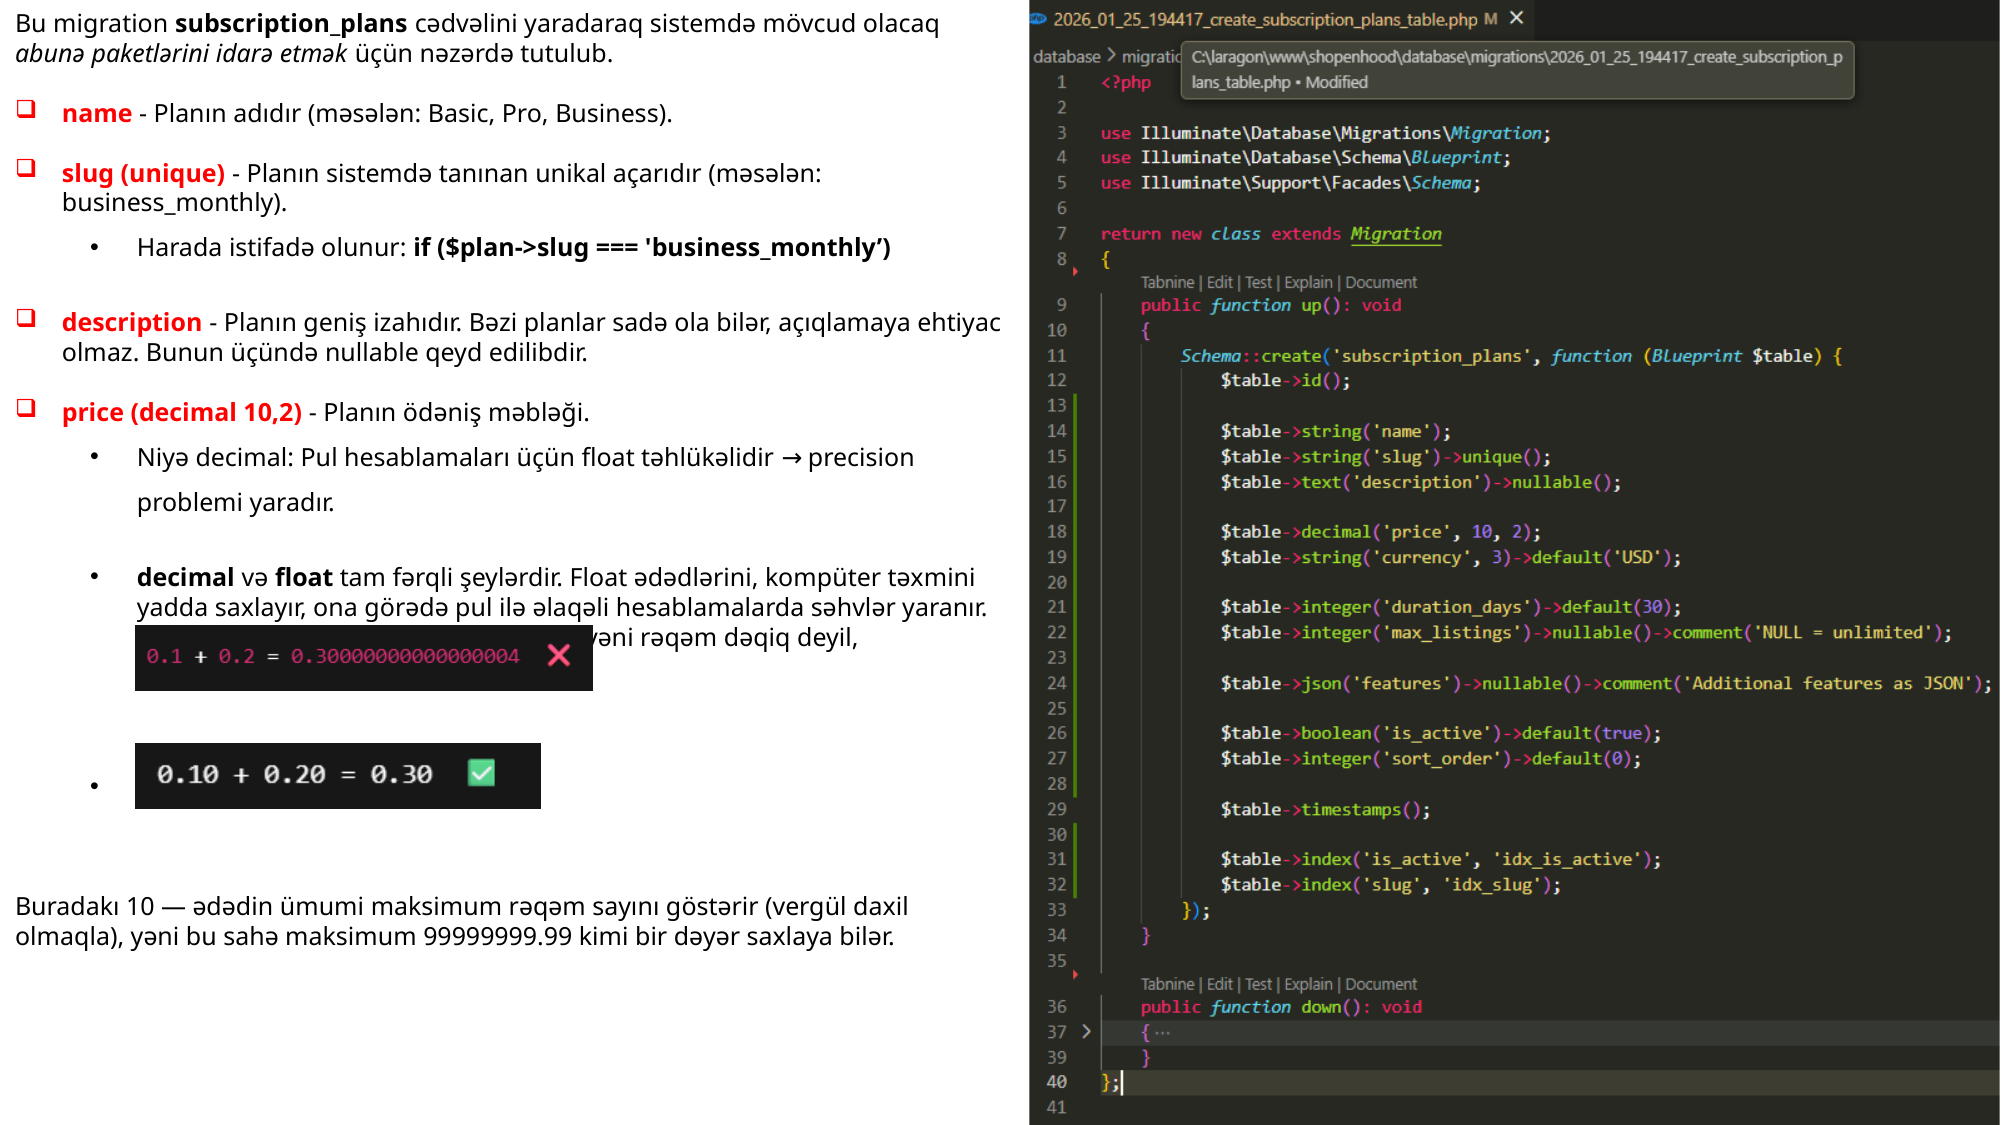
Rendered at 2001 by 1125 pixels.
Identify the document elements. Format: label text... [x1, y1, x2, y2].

picture [1028, 0, 2000, 1125]
picture [134, 743, 542, 810]
picture [134, 624, 594, 691]
text_box Bu migration subscription_plans cədvəlini yaradaraq sistemdə mövcud olacaq abunə paketlərini idarə etmək üçün nəzərdə tutulub. name - Planın adıdır (məsələn: Basic, Pro, Business). slug (unique) - Planın sistemdə tanınan unikal açarıdır (məsələn: business_monthly). Harada istifadə olunur: if ($plan->slug === 'business_monthly’) description - Planın geniş izahıdır. Bəzi planlar sadə ola bilər, açıqlamaya ehtiyac olmaz. Bunun üçündə nullable qeyd edilibdir. price (decimal 10,2) - Planın ödəniş məbləği. Niyə decimal: Pul hesablamaları üçün float təhlükəlidir → precision problemi yaradır. decimal və float tam fərqli şeylərdir. Float ədədlərini, kompüter təxmini yadda saxlayır, ona görədə pul ilə əlaqəli hesablamalarda səhvlər yaranır. Bu səhvə precision problemi deyilir — yəni rəqəm dəqiq deyil, yuvarlaqlaşdırma xətası var: Decimal isə pulu dəqiq saxlayır: Buradakı 10 — ədədin ümumi maksimum rəqəm sayını göstərir (vergül daxil olmaqla), yəni bu sahə maksimum 99999999.99 kimi bir dəyər saxlaya bilər. [0, 0, 1028, 958]
